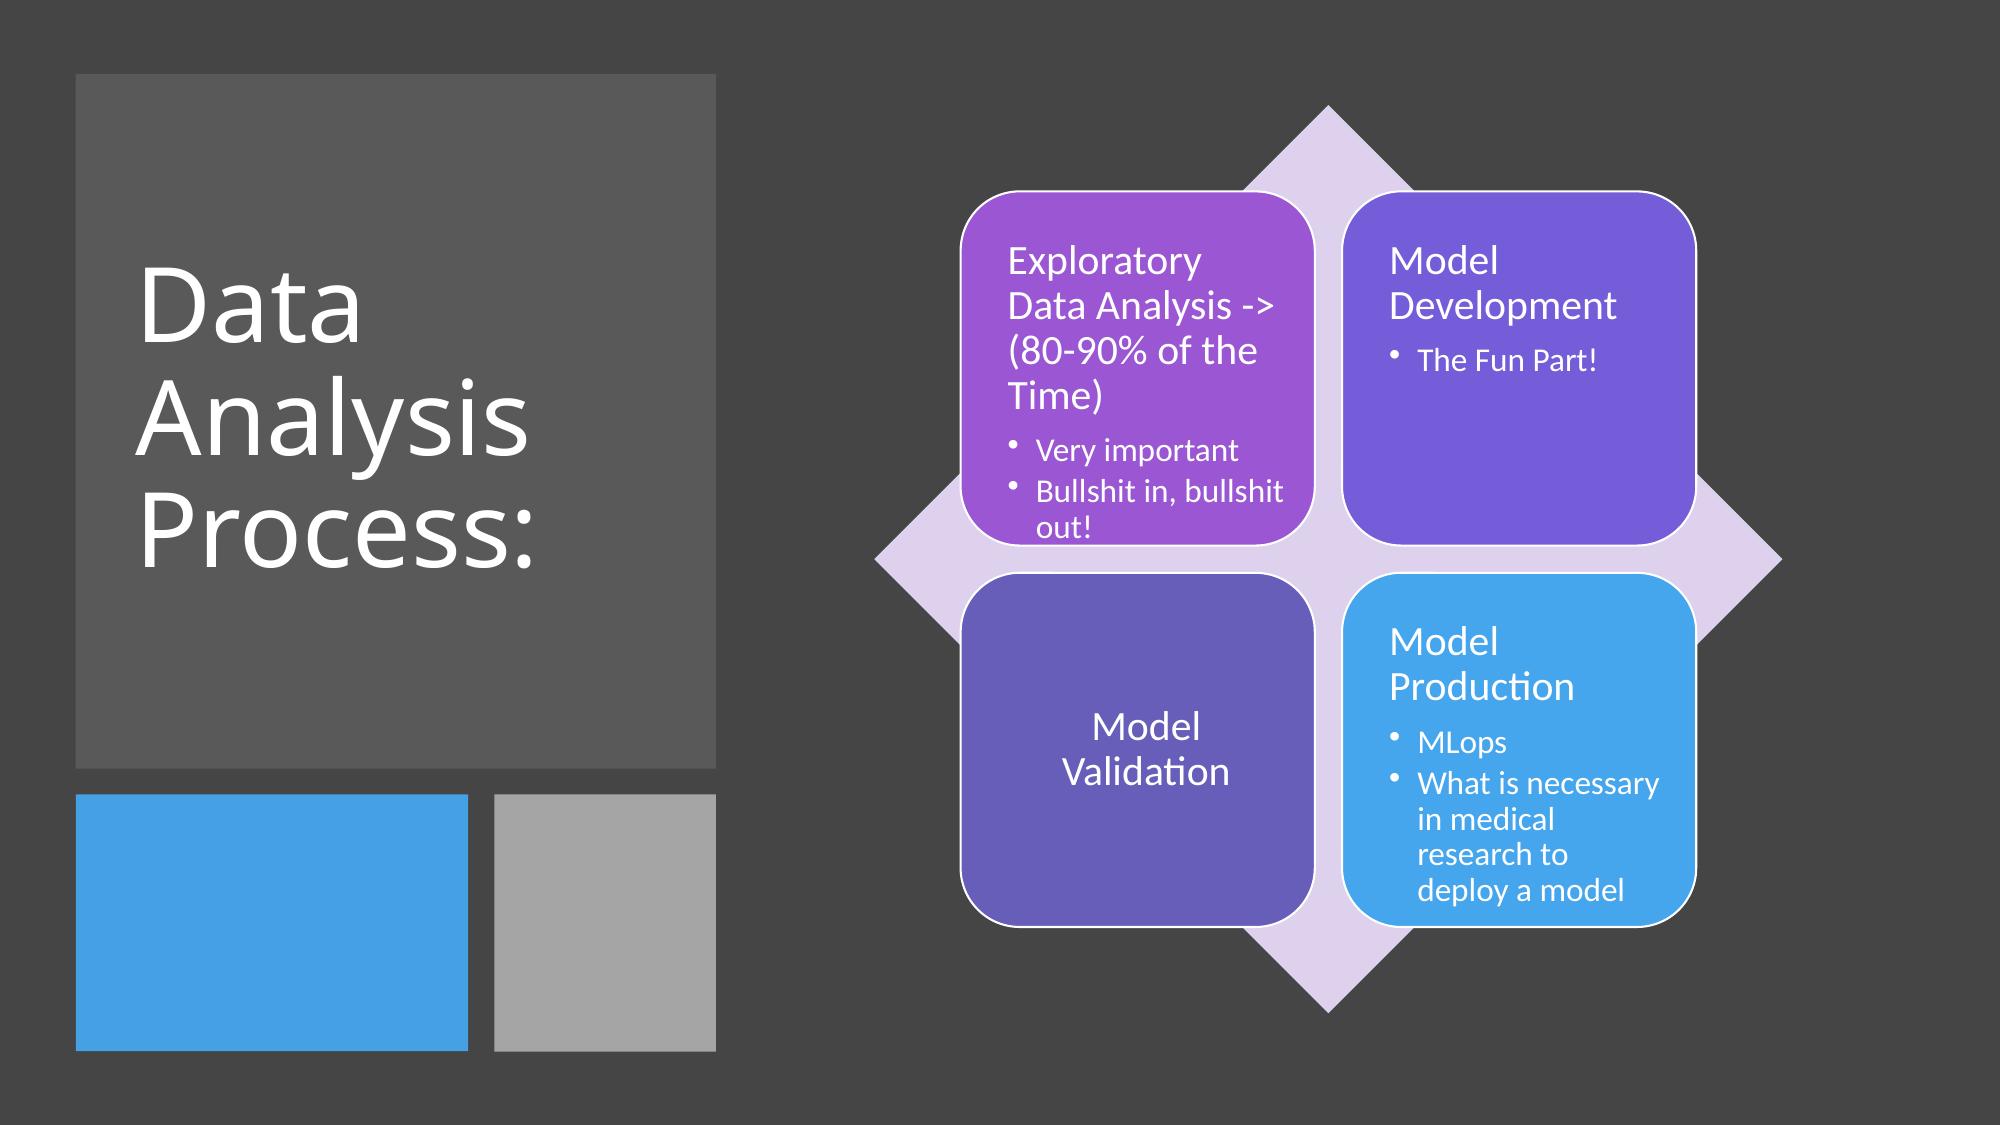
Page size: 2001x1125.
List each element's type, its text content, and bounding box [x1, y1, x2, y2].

text_box [75, 73, 717, 770]
text_box [75, 793, 469, 1052]
text_box [493, 793, 717, 1053]
title Data Analysis Process: [120, 152, 672, 690]
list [762, 105, 1895, 1014]
